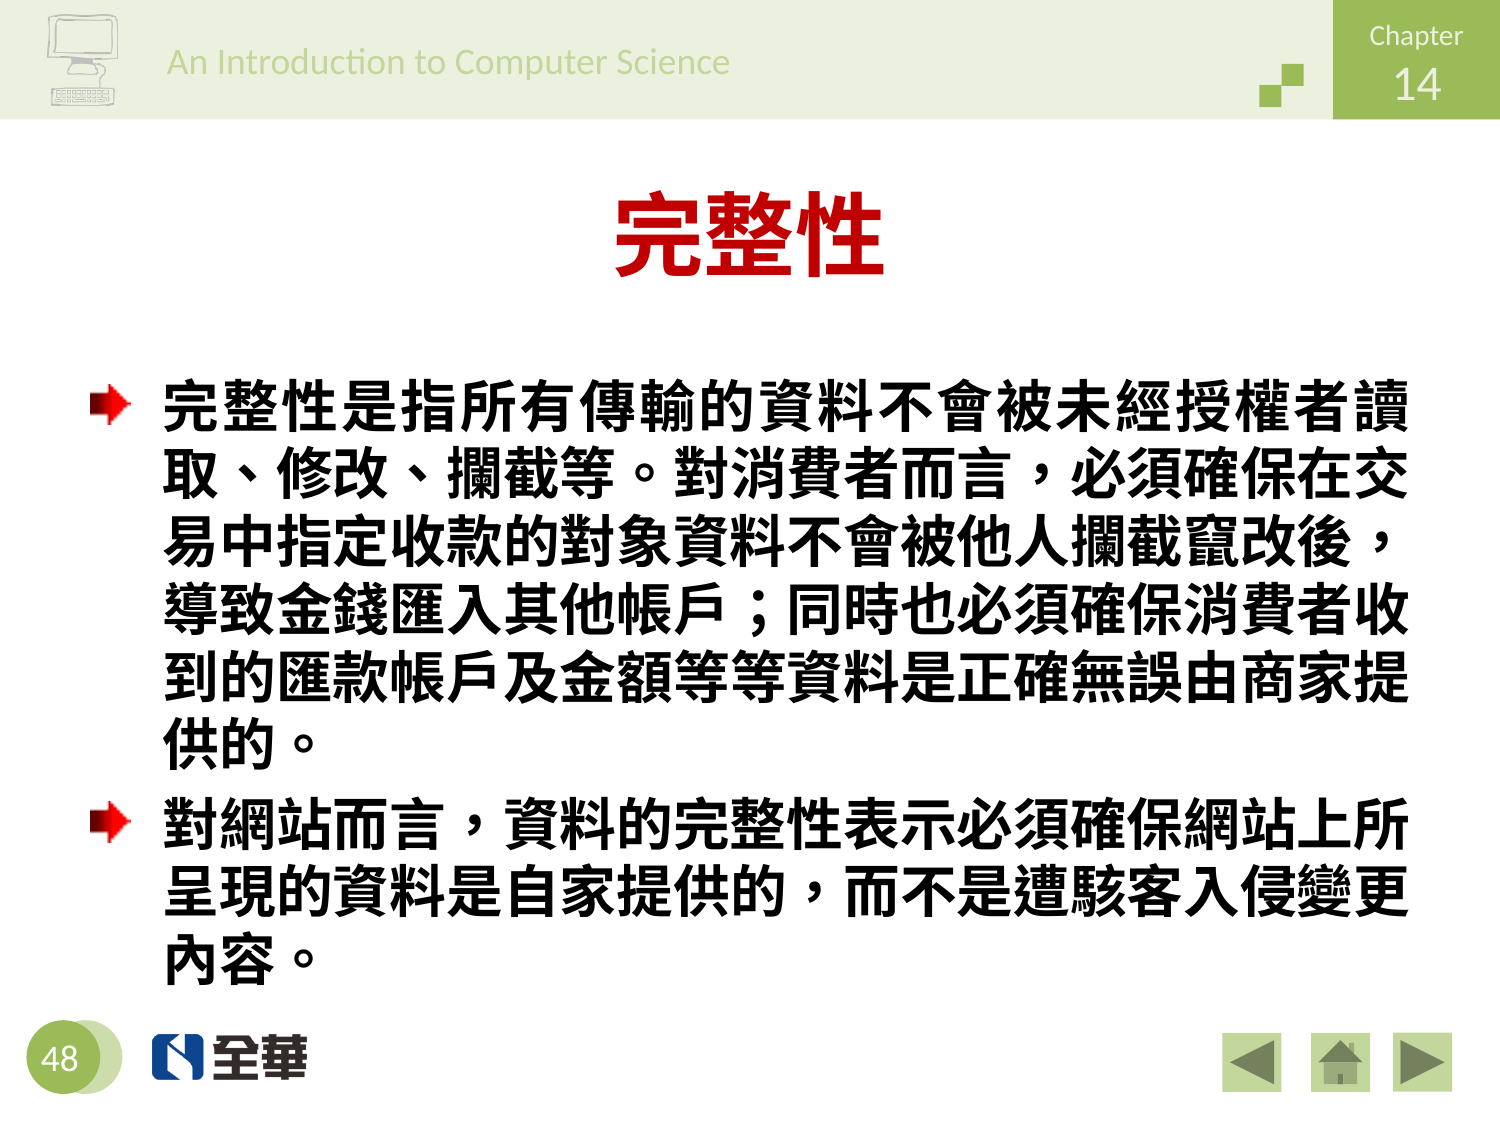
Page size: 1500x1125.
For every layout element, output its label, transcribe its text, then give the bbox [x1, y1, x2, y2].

list 完整性是指所有傳輸的資料不會被未經授權者讀取、修改、攔截等。對消費者而言，必須確保在交易中指定收款的對象資料不會被他人攔截竄改後，導致金錢匯入其他帳戶；同時也必須確保消費者收到的匯款帳戶及金額等等資料是正確無誤由商家提供的。 對網站而言，資料的完整性表示必須確保網站上所呈現的資料是自家提供的，而不是遭駭客入侵變更內容。 [75, 363, 1425, 1005]
title 完整性 [75, 138, 1425, 327]
picture [90, 801, 131, 843]
picture [47, 14, 118, 106]
picture [152, 1034, 307, 1080]
picture [90, 384, 131, 425]
